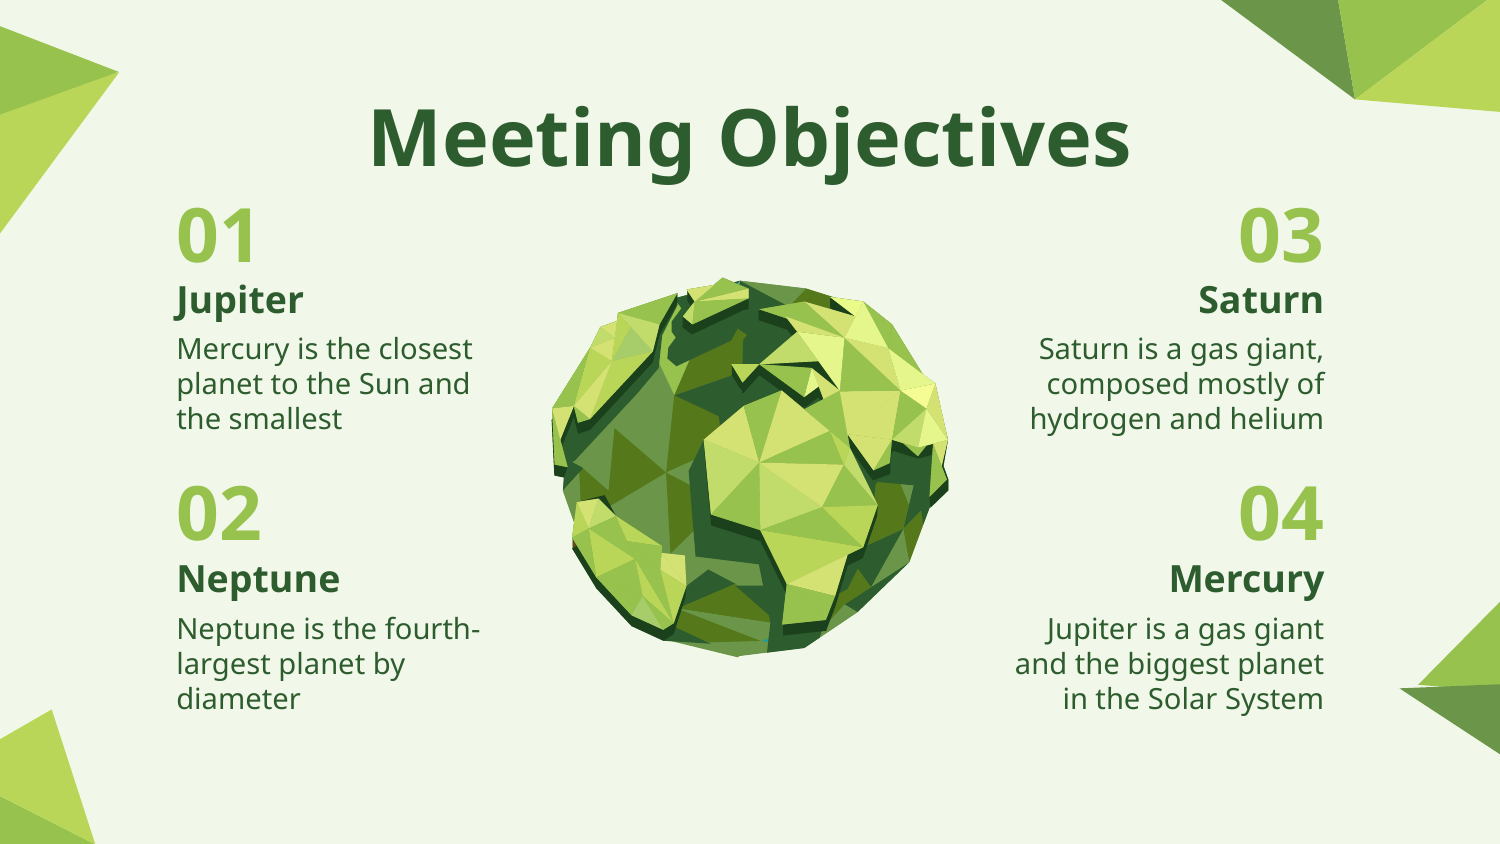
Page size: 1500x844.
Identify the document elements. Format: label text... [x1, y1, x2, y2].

title Neptune [161, 547, 510, 608]
subtitle Jupiter is a gas giant and the biggest planet in the Solar System [994, 608, 1340, 737]
title 02 [161, 470, 286, 550]
title Jupiter [161, 268, 510, 329]
title 01 [161, 192, 286, 272]
title Meeting Objectives [101, 71, 1399, 166]
title 03 [1215, 192, 1340, 272]
subtitle Saturn is a gas giant, composed mostly of hydrogen and helium [994, 329, 1340, 454]
title 04 [1215, 470, 1340, 550]
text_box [551, 277, 949, 658]
title Saturn [991, 268, 1340, 329]
title Mercury [991, 547, 1340, 608]
subtitle Mercury is the closest planet to the Sun and the smallest [161, 329, 507, 454]
subtitle Neptune is the fourth-largest planet by diameter [161, 608, 507, 737]
